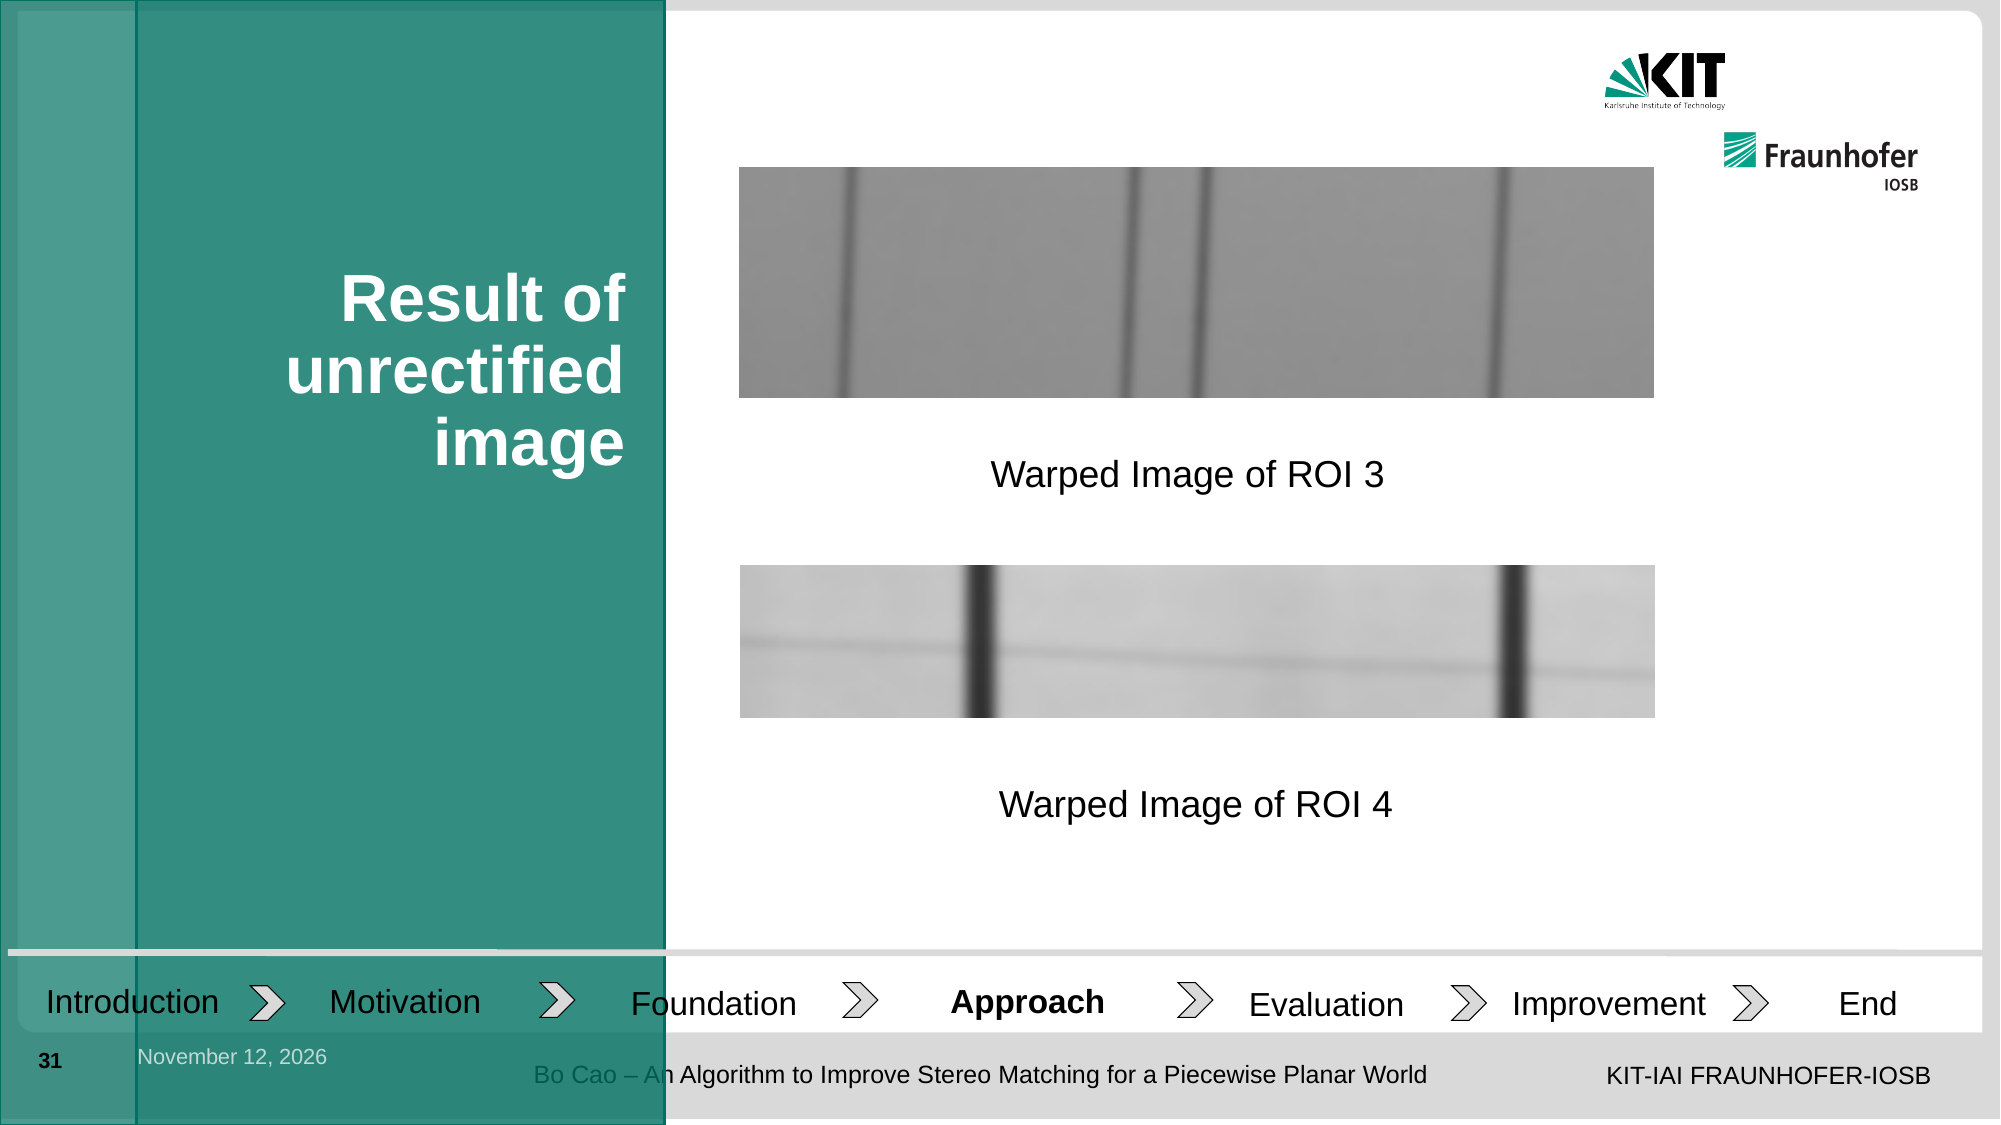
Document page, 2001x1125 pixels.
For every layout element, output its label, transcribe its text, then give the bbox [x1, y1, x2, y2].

title Result of unrectified image [162, 263, 626, 949]
text_box [137, 1031, 666, 1125]
text_box [0, 0, 137, 1125]
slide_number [137, 1042, 588, 1103]
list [739, 167, 1654, 398]
slide_number 31 [38, 1046, 262, 1107]
text_box Warped Image of ROI 3 [975, 442, 1418, 503]
text_box [137, 0, 666, 949]
picture [666, 0, 2000, 1119]
text_box Warped Image of ROI 4 [984, 772, 1410, 833]
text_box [7, 952, 1993, 1031]
